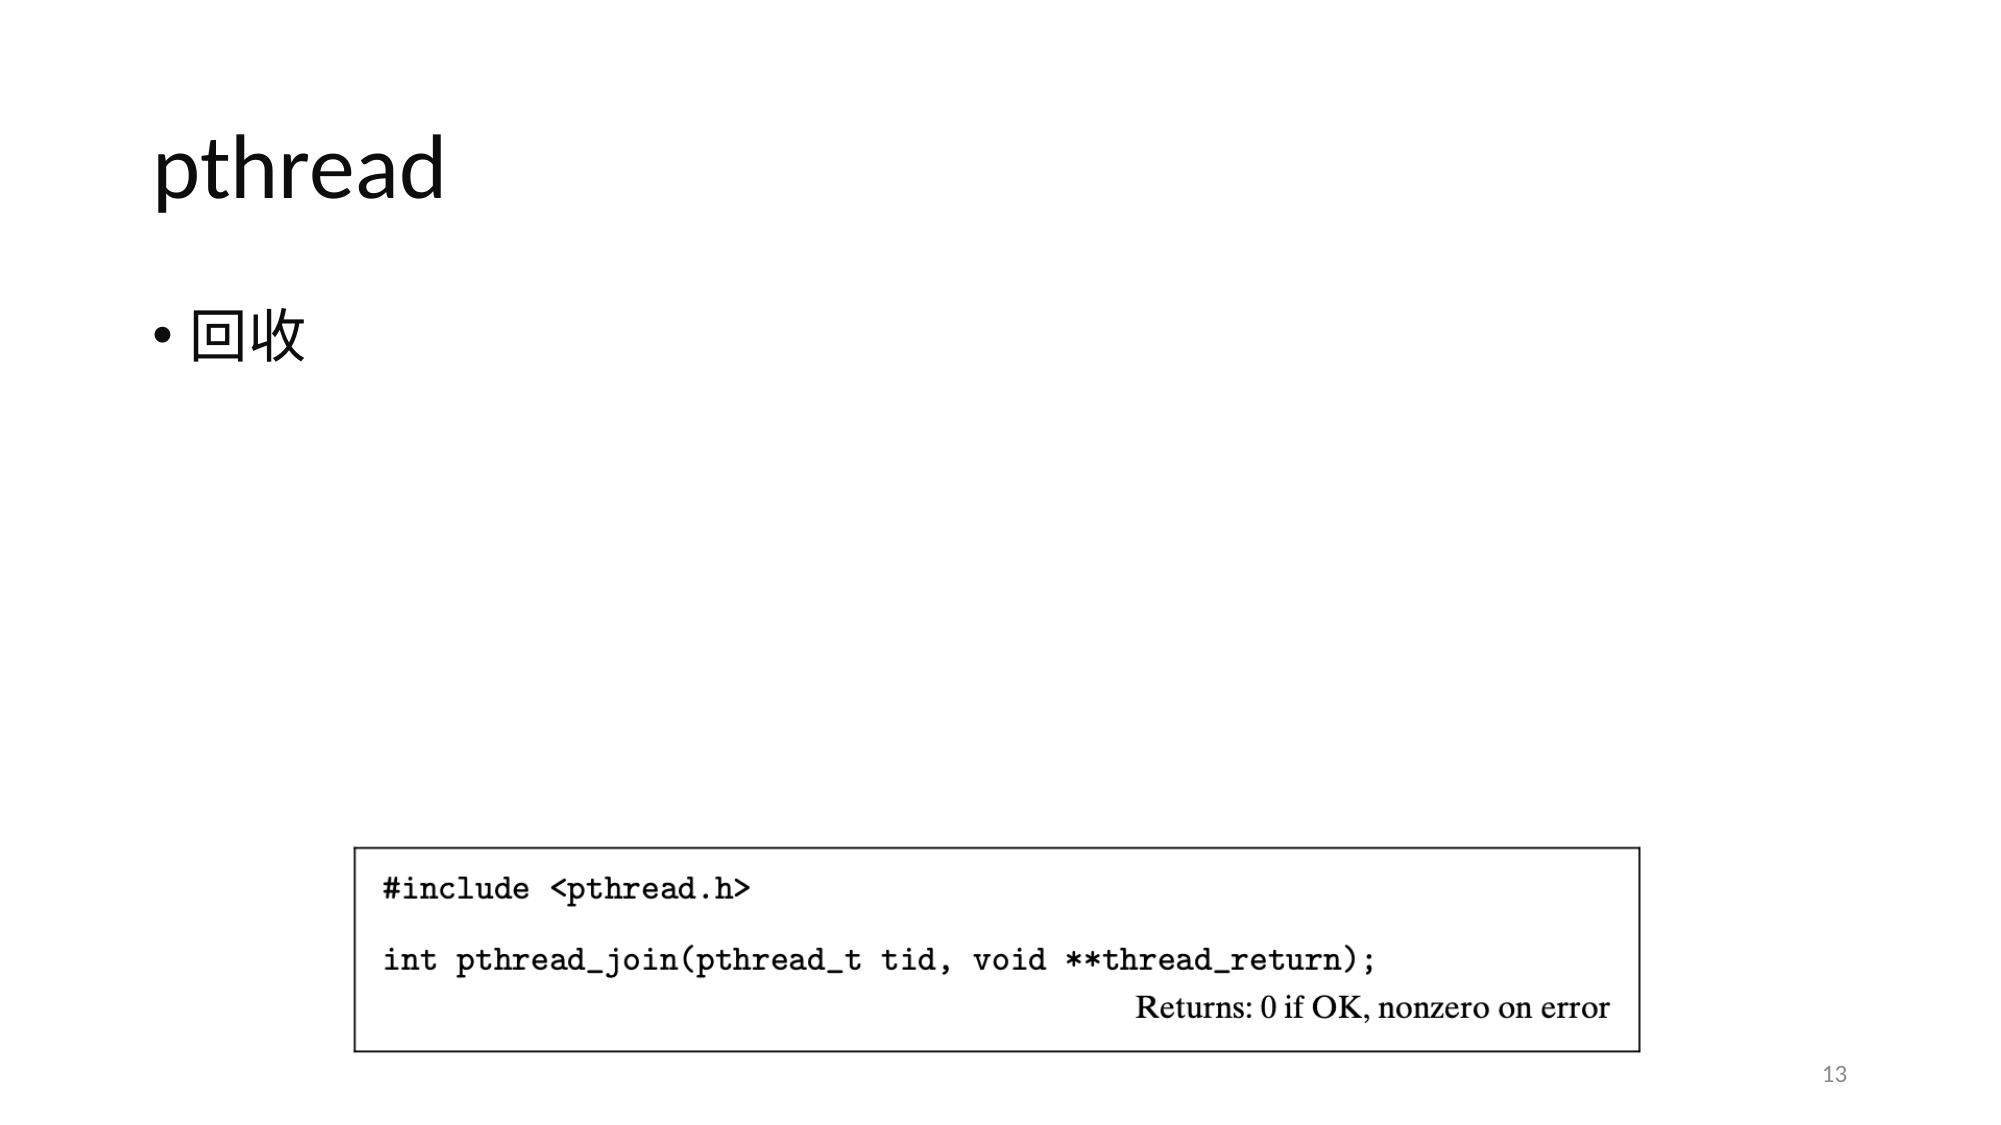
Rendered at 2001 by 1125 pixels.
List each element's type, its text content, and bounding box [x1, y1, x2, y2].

slide_number 13 [1412, 1042, 1863, 1103]
list 回收 [137, 299, 1863, 1014]
picture [347, 840, 1653, 1066]
title pthread [137, 59, 1863, 278]
